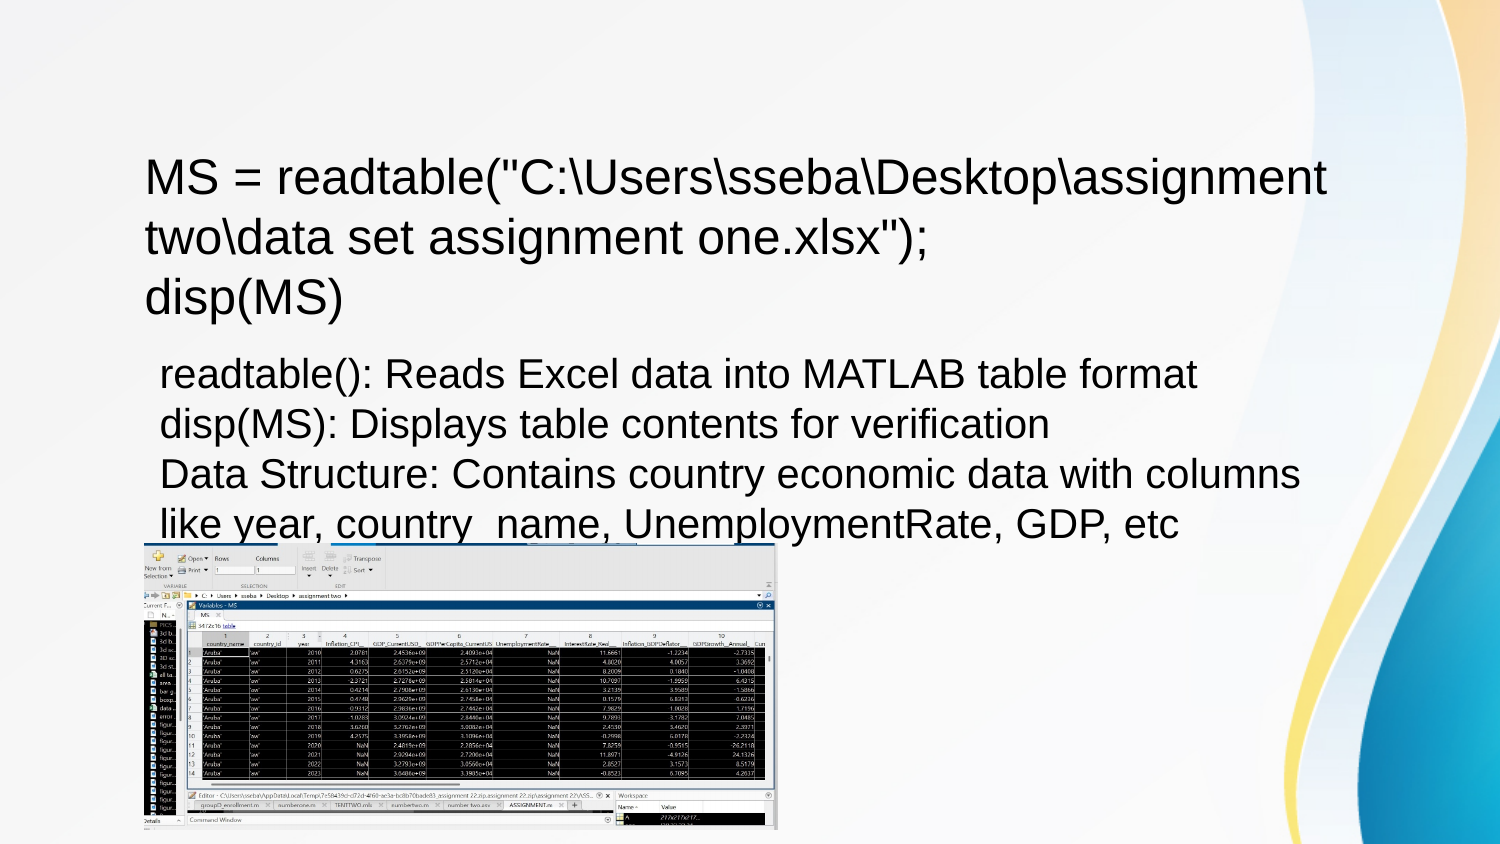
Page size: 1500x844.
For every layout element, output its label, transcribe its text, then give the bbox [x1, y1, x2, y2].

picture [0, 0, 1500, 844]
text_box MS = readtable("C:\Users\sseba\Desktop\assignment two\data set assignment one.xlsx"); disp(MS) [129, 136, 1413, 392]
text_box readtable(): Reads Excel data into MATLAB table format disp(MS): Displays table contents for verification Data Structure: Contains country economic data with columns like year, country_name, UnemploymentRate, GDP, etc [144, 339, 1372, 769]
